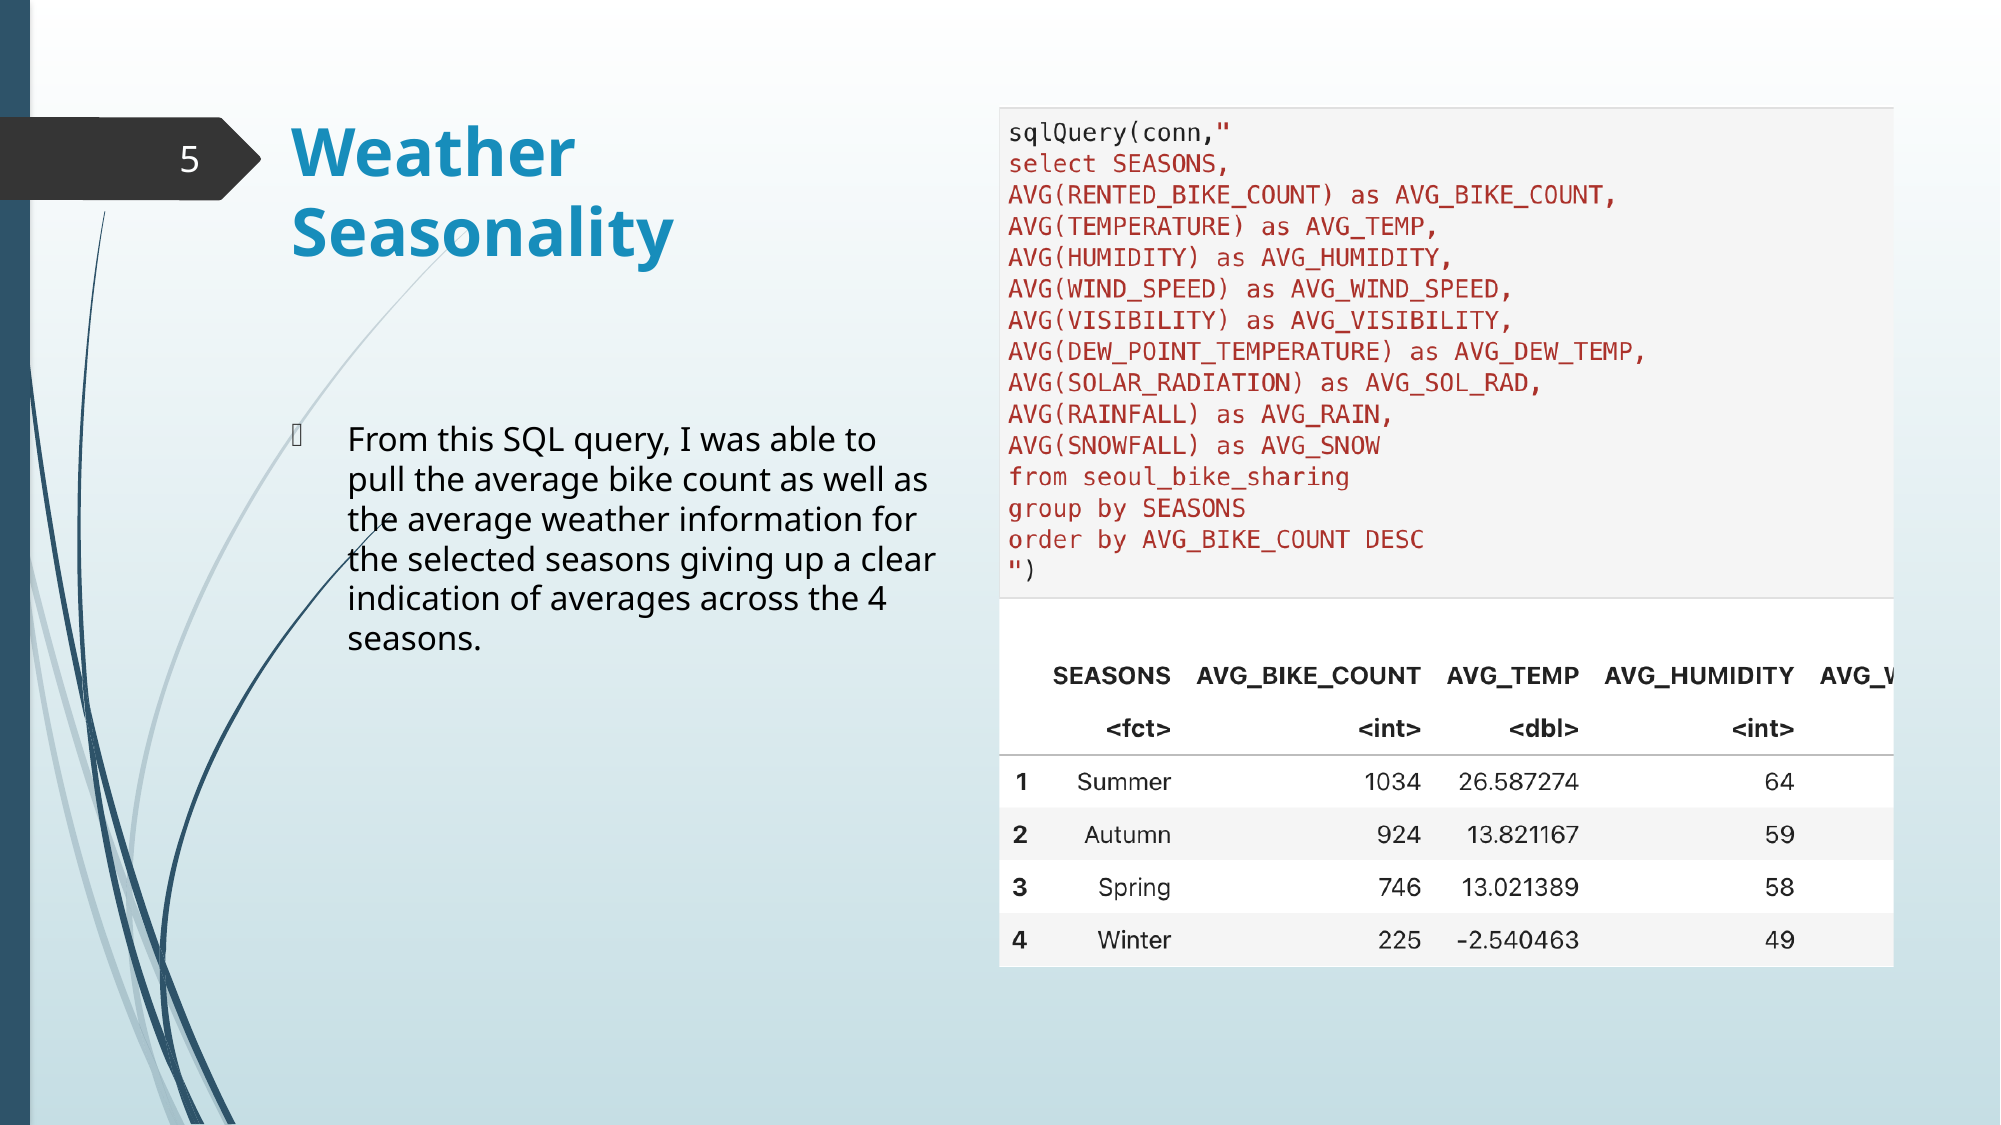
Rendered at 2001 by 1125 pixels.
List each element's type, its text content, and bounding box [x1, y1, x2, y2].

list From this SQL query, I was able to pull the average bike count as well as the average weather information for the selected seasons giving up a clear indication of averages across the 4 seasons. [276, 350, 956, 970]
slide_number 5 [87, 129, 216, 190]
title Weather Seasonality [276, 102, 956, 313]
picture [999, 105, 1894, 967]
